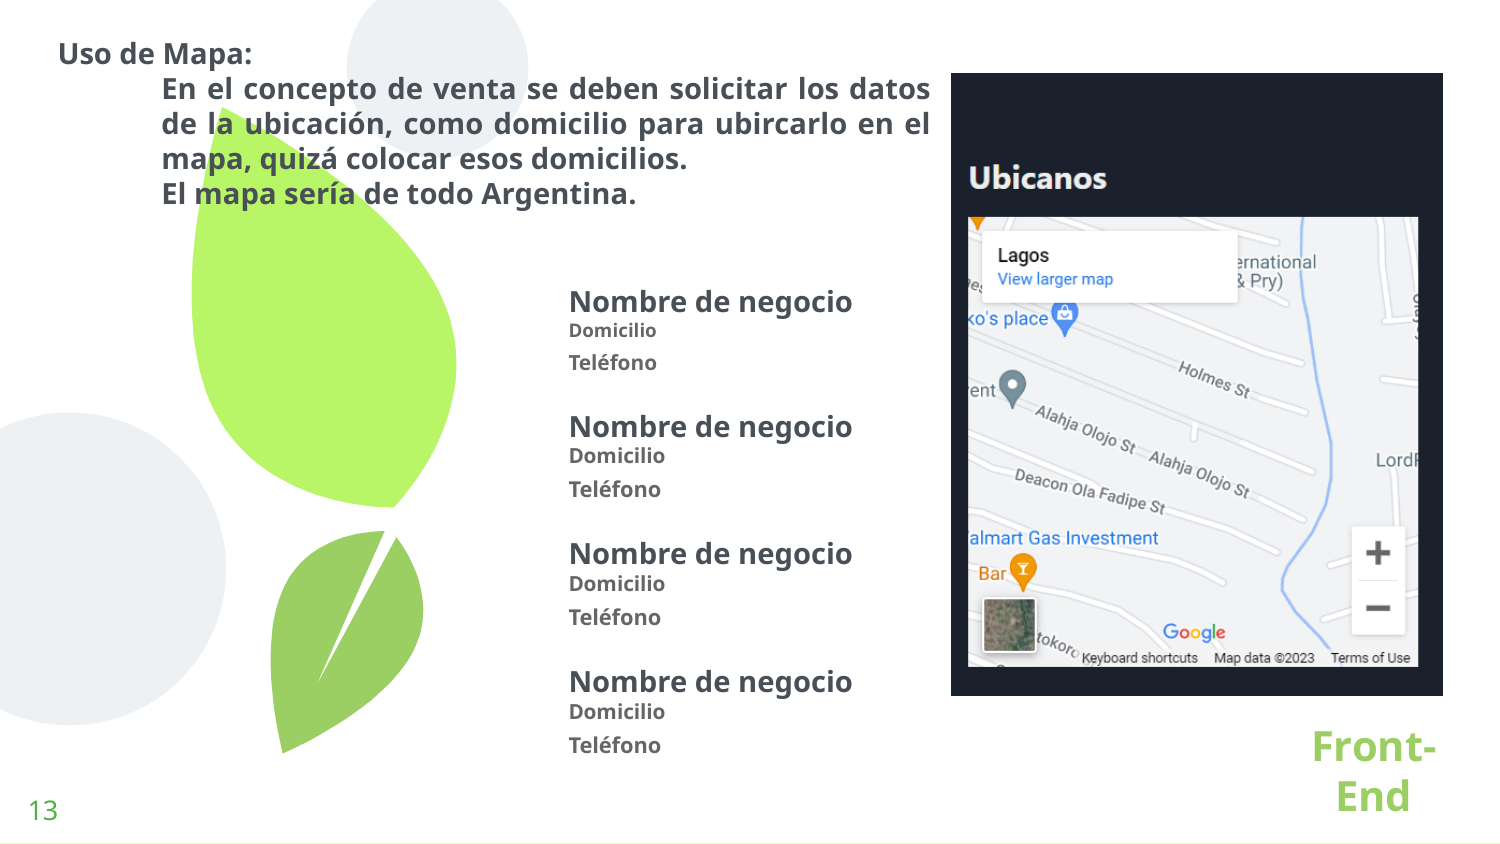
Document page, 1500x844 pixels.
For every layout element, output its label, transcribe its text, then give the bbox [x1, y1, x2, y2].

picture [951, 73, 1443, 696]
slide_number 13 [12, 779, 103, 844]
text_box Front-End [1260, 769, 1488, 835]
text_box Uso de Mapa: En el concepto de venta se deben solicitar los datos de la ubicación, como domicilio para ubircarlo en el mapa, quizá colocar esos domicilios. El mapa sería de todo Argentina. [57, 35, 932, 235]
text_box Nombre de negocio Domicilio Teléfono Nombre de negocio Domicilio Teléfono Nombre de negocio Domicilio Teléfono Nombre de negocio Domicilio Teléfono [568, 283, 932, 742]
